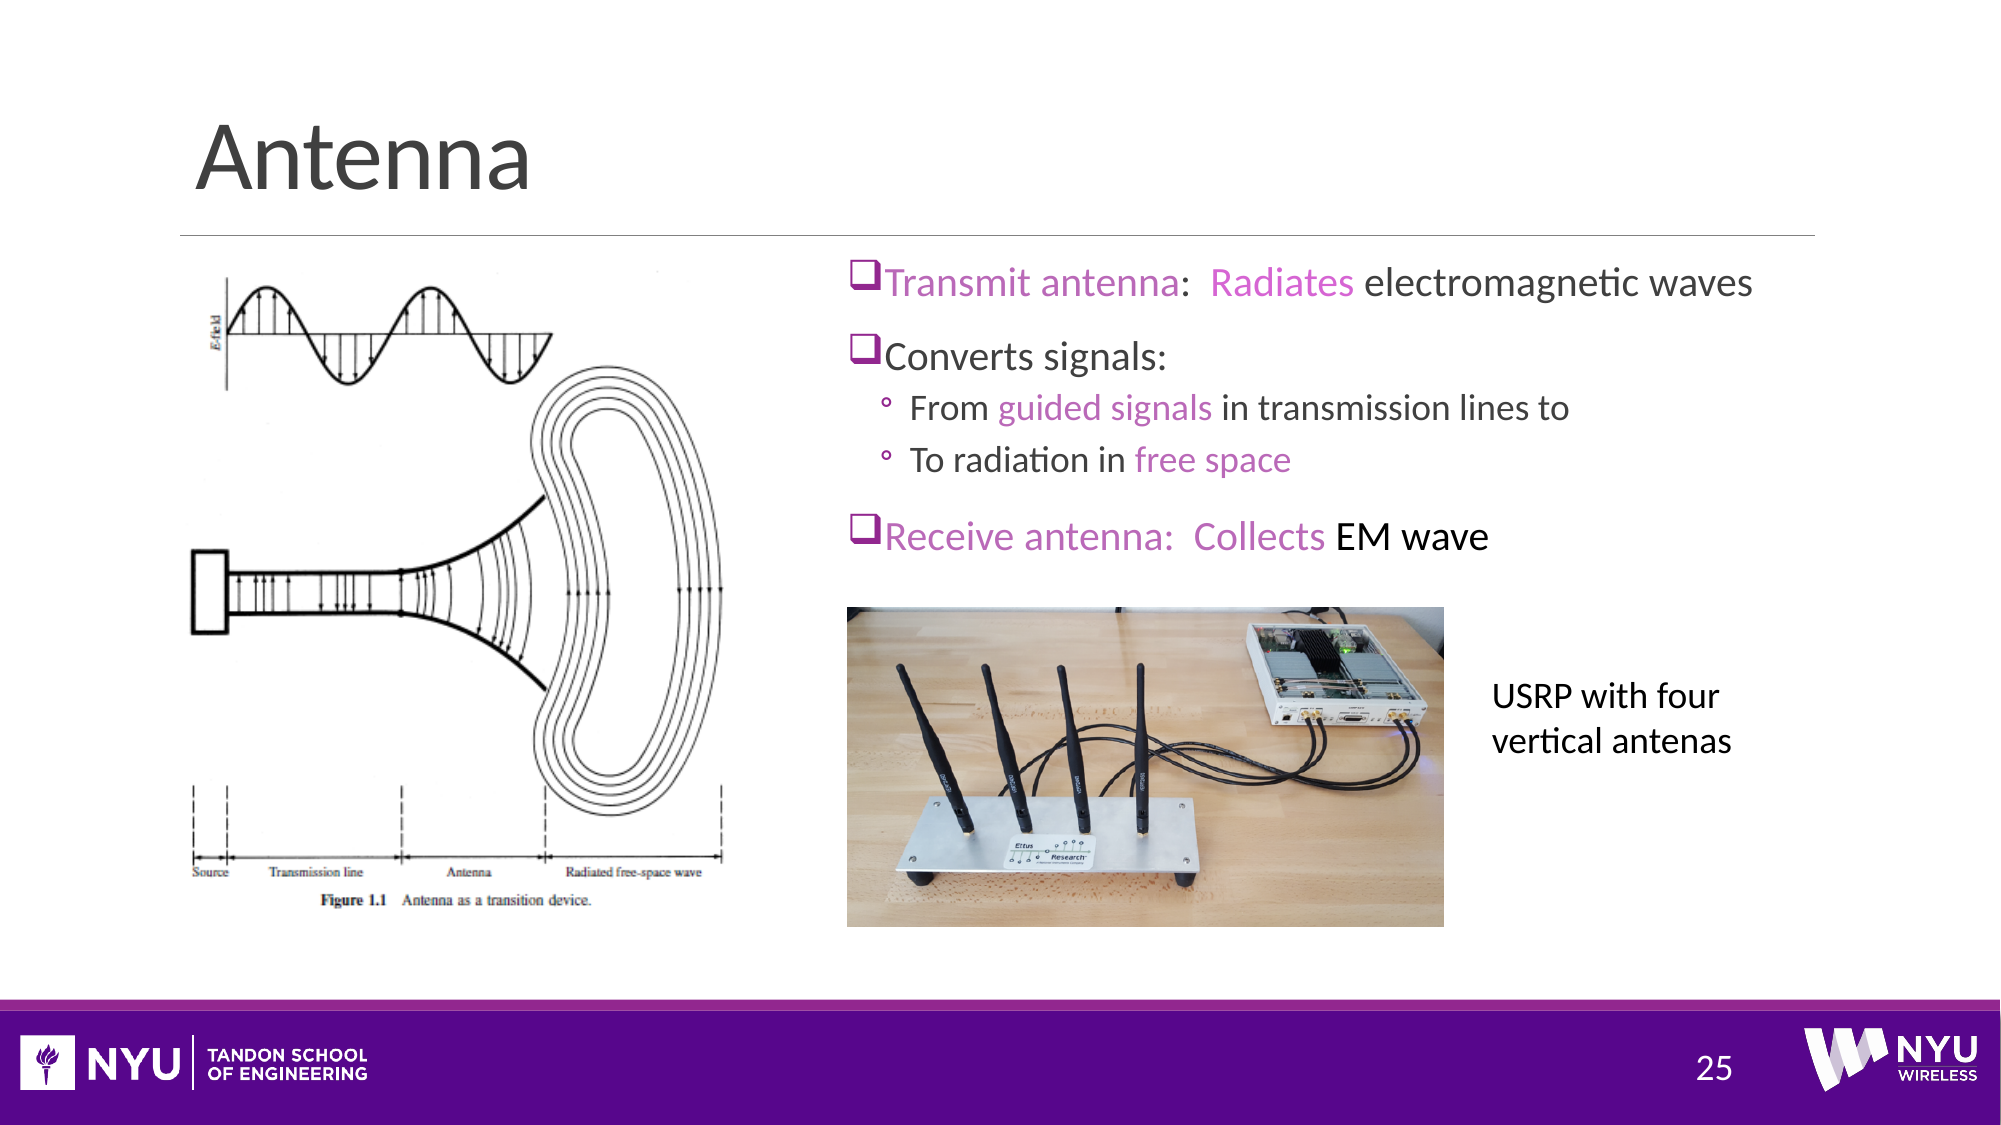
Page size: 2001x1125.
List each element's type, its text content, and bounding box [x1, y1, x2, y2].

title Antenna [180, 47, 1830, 218]
picture [846, 607, 1445, 927]
text_box USRP with four vertical antenas [1477, 663, 1855, 859]
list Transmit antenna: Radiates electromagnetic waves Converts signals: From guided signals in transmission lines to To radiation in free space Receive antenna: Collects EM wave [847, 252, 1830, 963]
picture [145, 251, 756, 920]
slide_number 25 [1533, 1035, 1749, 1096]
